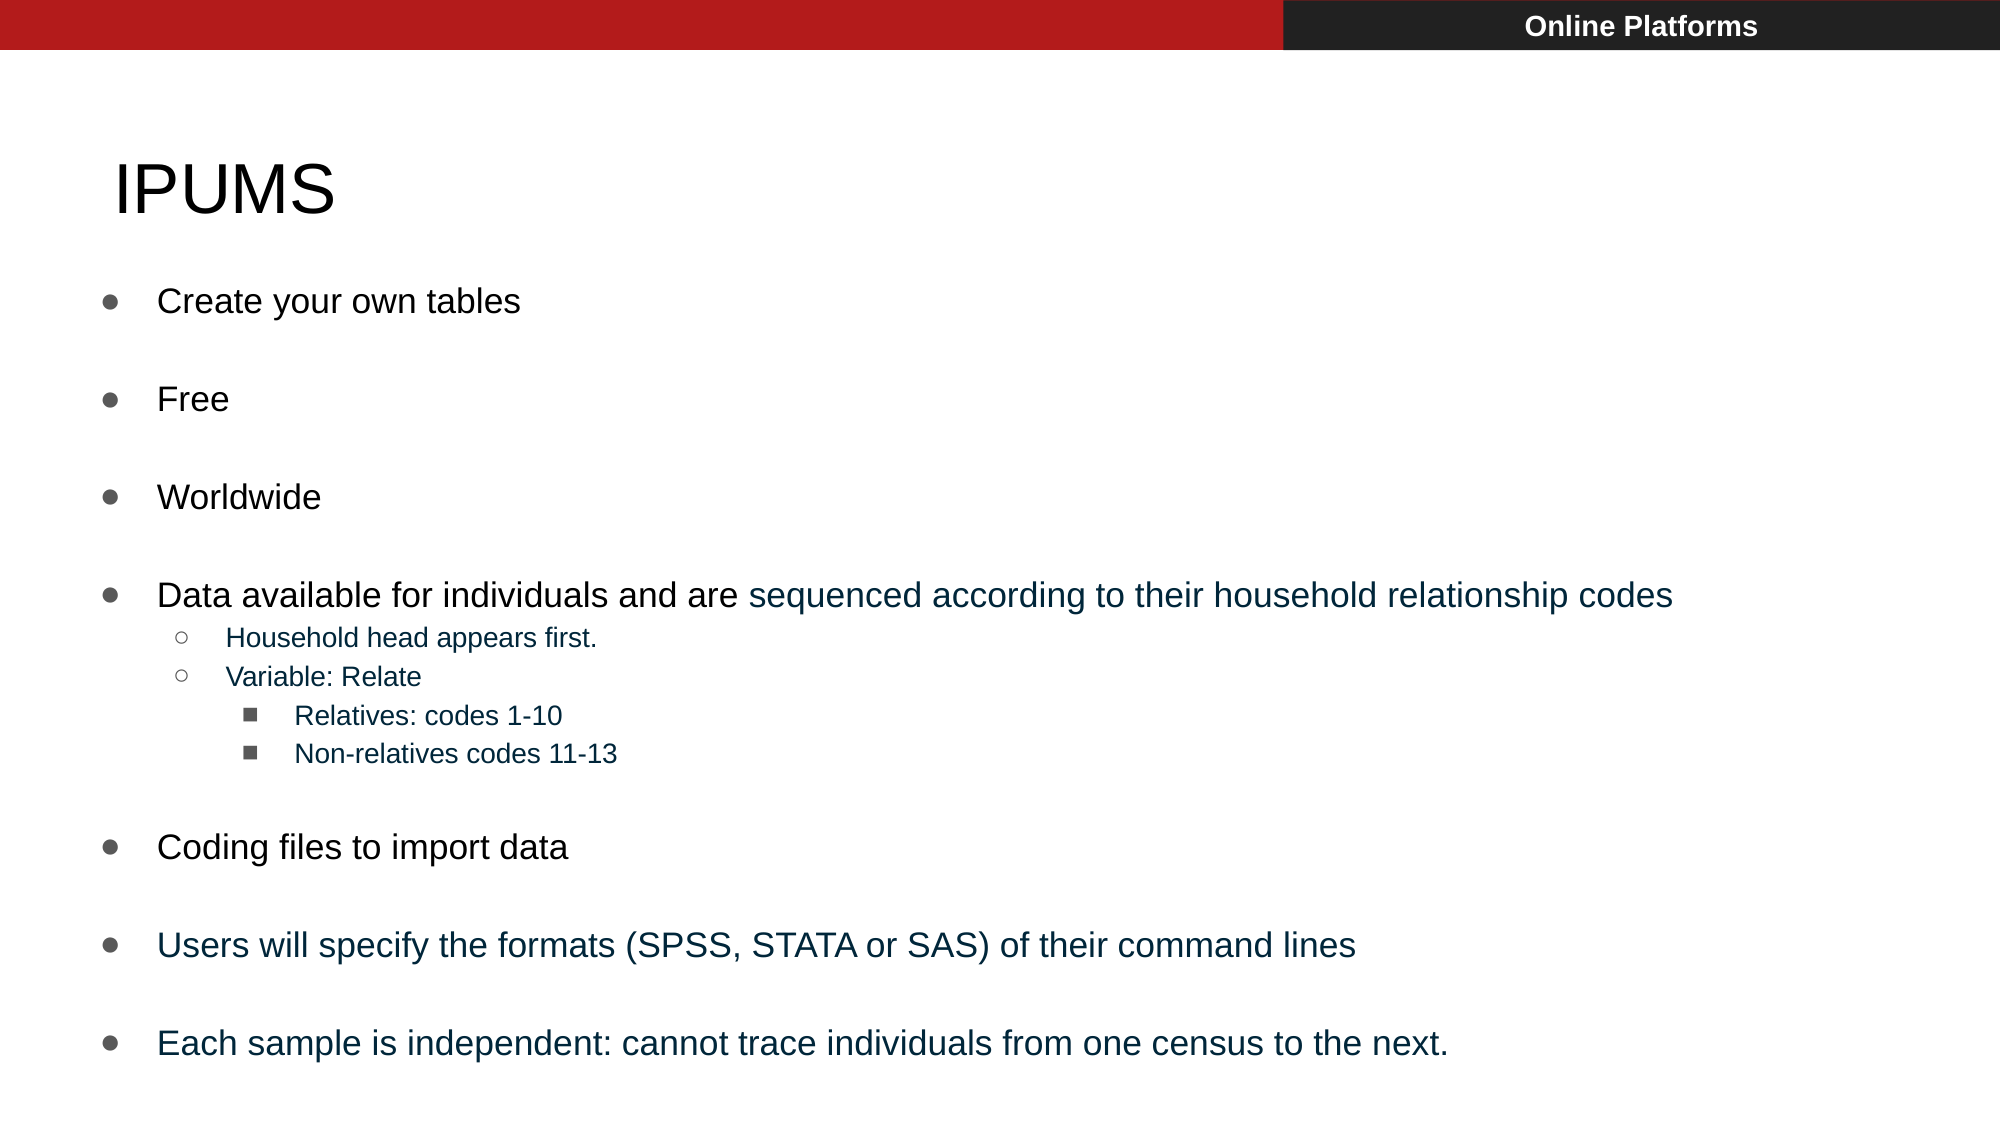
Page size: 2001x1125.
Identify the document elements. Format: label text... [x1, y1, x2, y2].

text_box IPUMS [93, 122, 1957, 248]
list Create your own tables Free Worldwide Data available for individuals and are sequenced according to their household relationship codes Household head appears first. Variable: Relate Relatives: codes 1-10 Non-relatives codes 11-13 Coding files to import data Users will specify the formats (SPSS, STATA or SAS) of their command lines Each sample is independent: cannot trace individuals from one census to the next. [68, 252, 1932, 1086]
picture [0, 0, 1283, 50]
text_box Online Platforms [1283, 0, 2000, 51]
